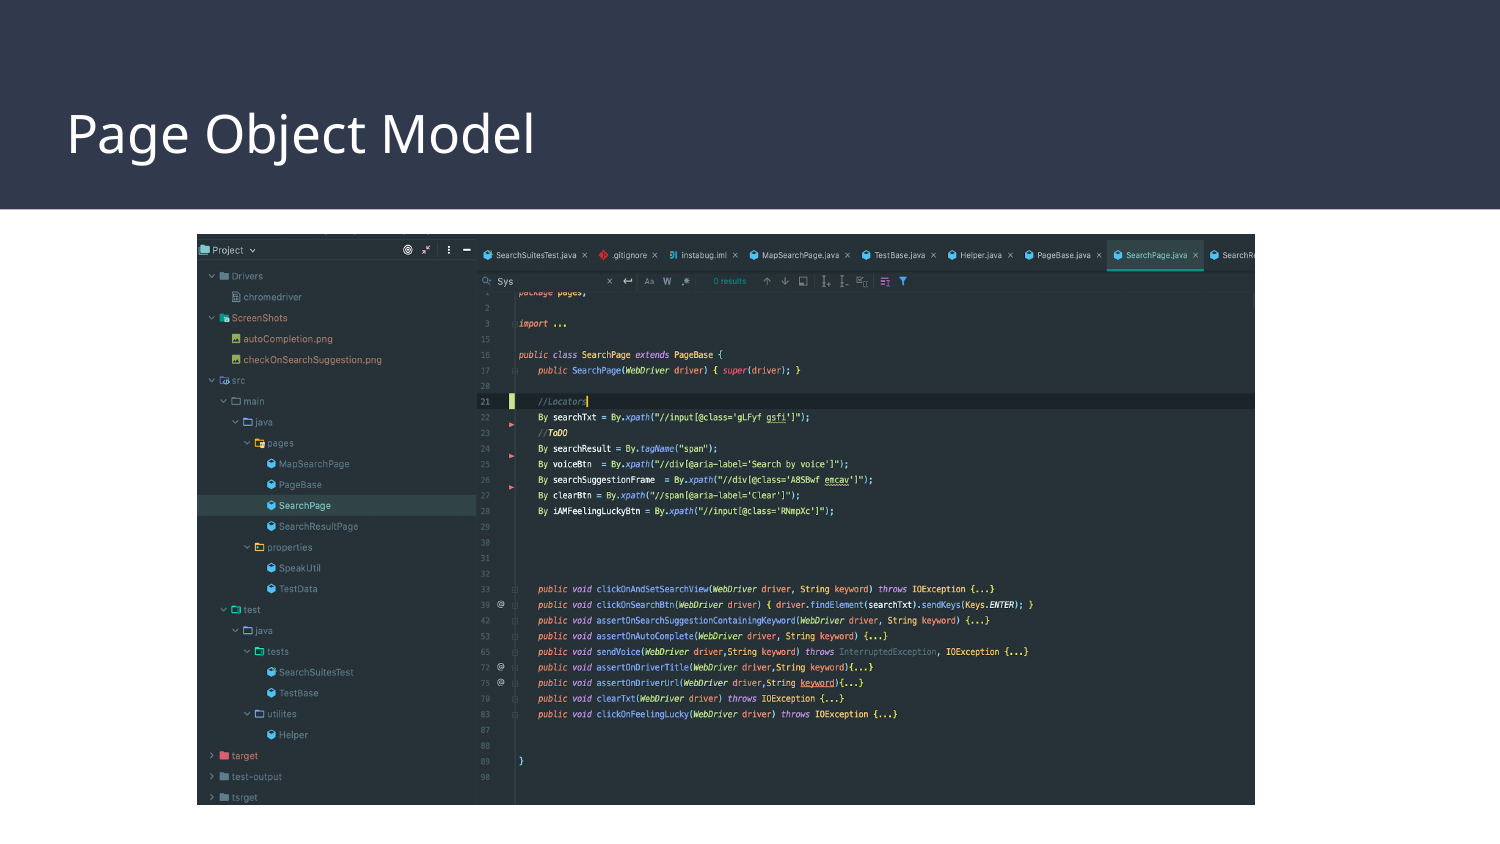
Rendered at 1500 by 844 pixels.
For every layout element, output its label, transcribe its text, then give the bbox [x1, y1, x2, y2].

title Page Object Model [51, 82, 1449, 185]
picture [197, 234, 1255, 805]
